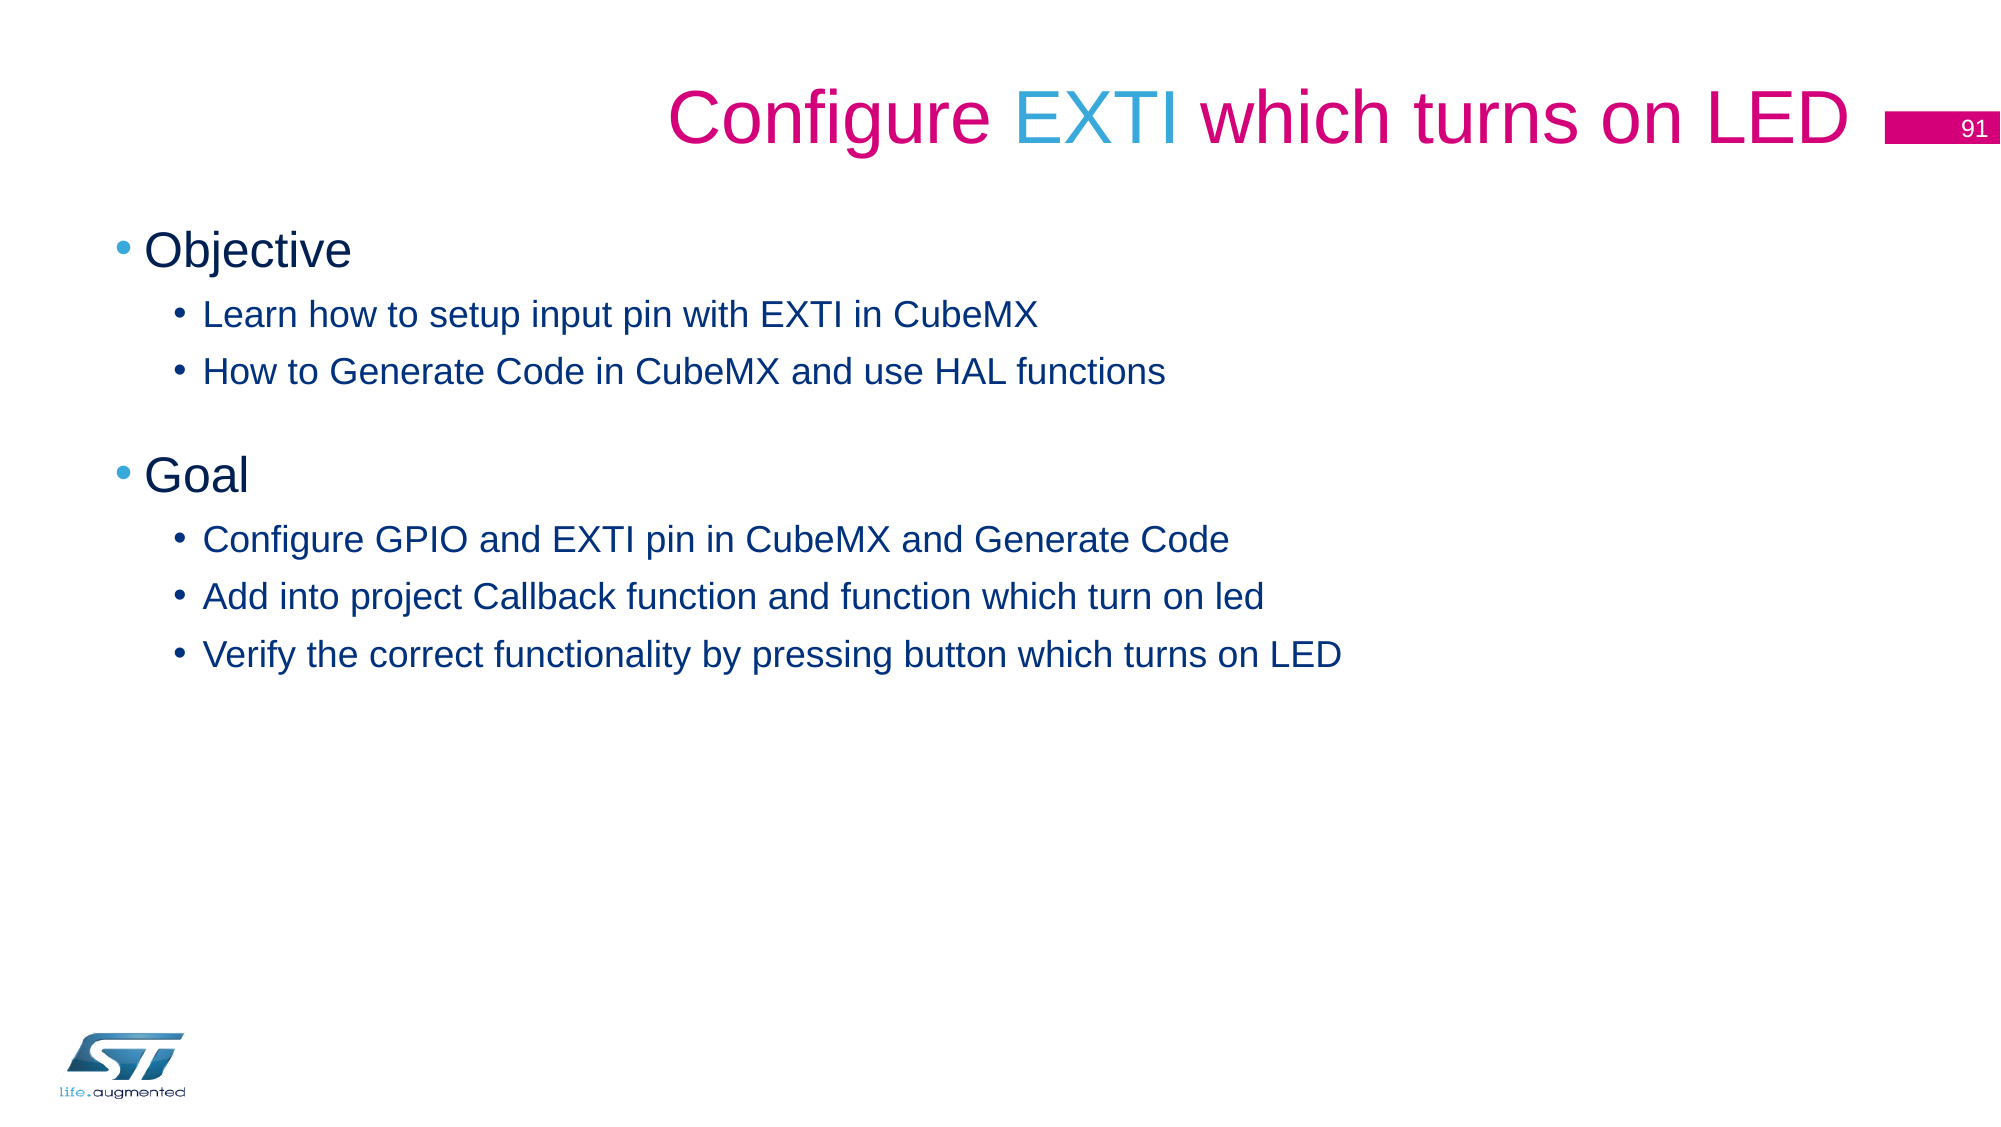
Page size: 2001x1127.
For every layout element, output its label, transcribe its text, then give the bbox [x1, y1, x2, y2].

picture [49, 1023, 196, 1105]
title Configure EXTI which turns on LED [99, 19, 1867, 207]
slide_number 91 [1884, 111, 2000, 144]
list Objective Learn how to setup input pin with EXTI in CubeMX How to Generate Code in CubeMX and use HAL functions Goal Configure GPIO and EXTI pin in CubeMX and Generate Code Add into project Callback function and function which turn on led Verify the correct functionality by pressing button which turns on LED [99, 209, 1900, 899]
